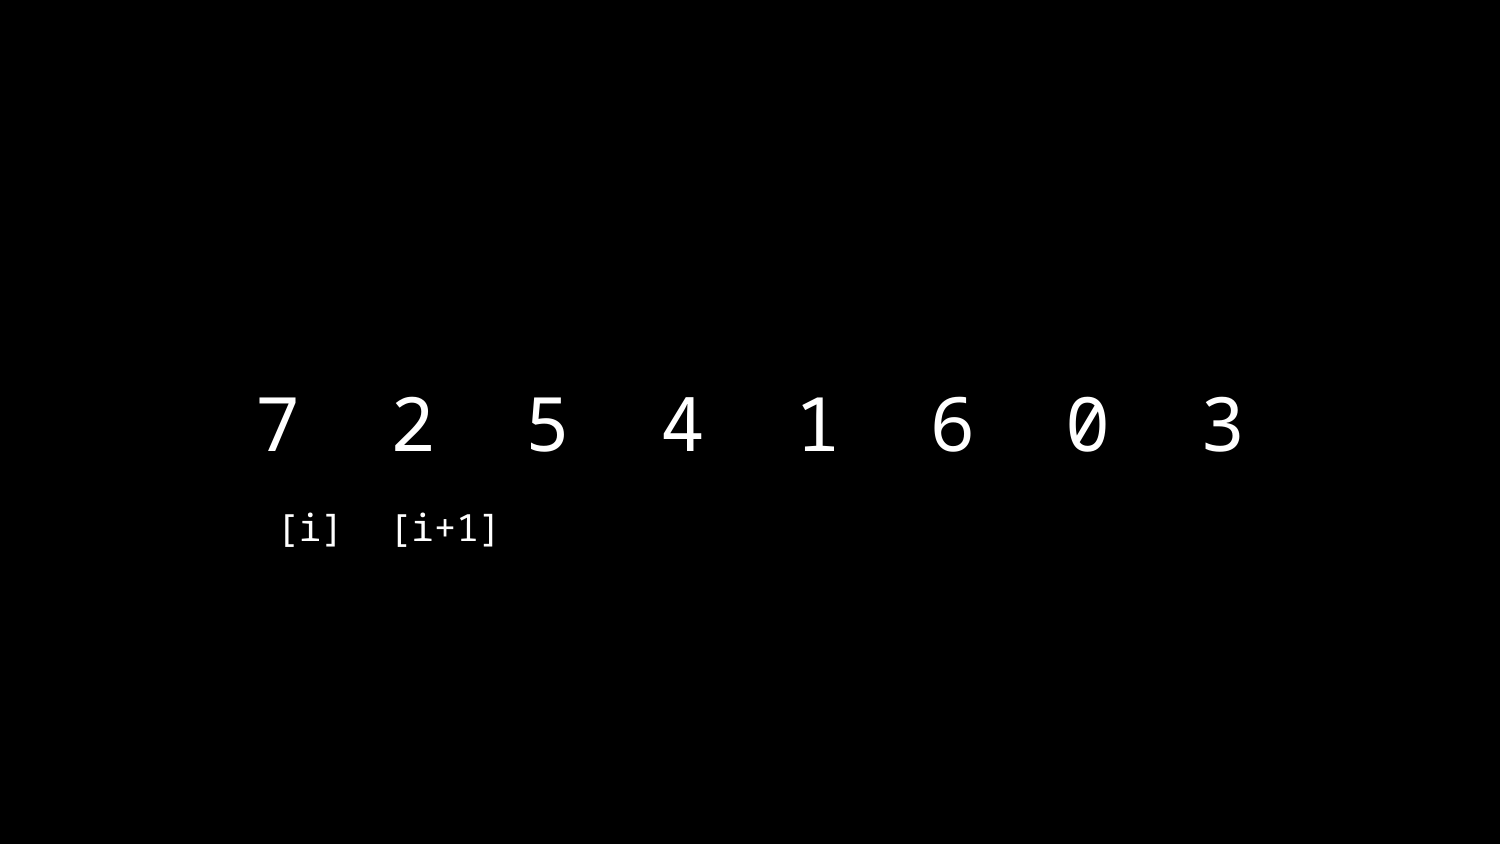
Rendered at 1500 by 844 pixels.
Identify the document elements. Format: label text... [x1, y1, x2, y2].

title 7 2 5 4 1 6 0 3 [51, 352, 1449, 491]
text_box [i] [i+1] [253, 488, 525, 582]
